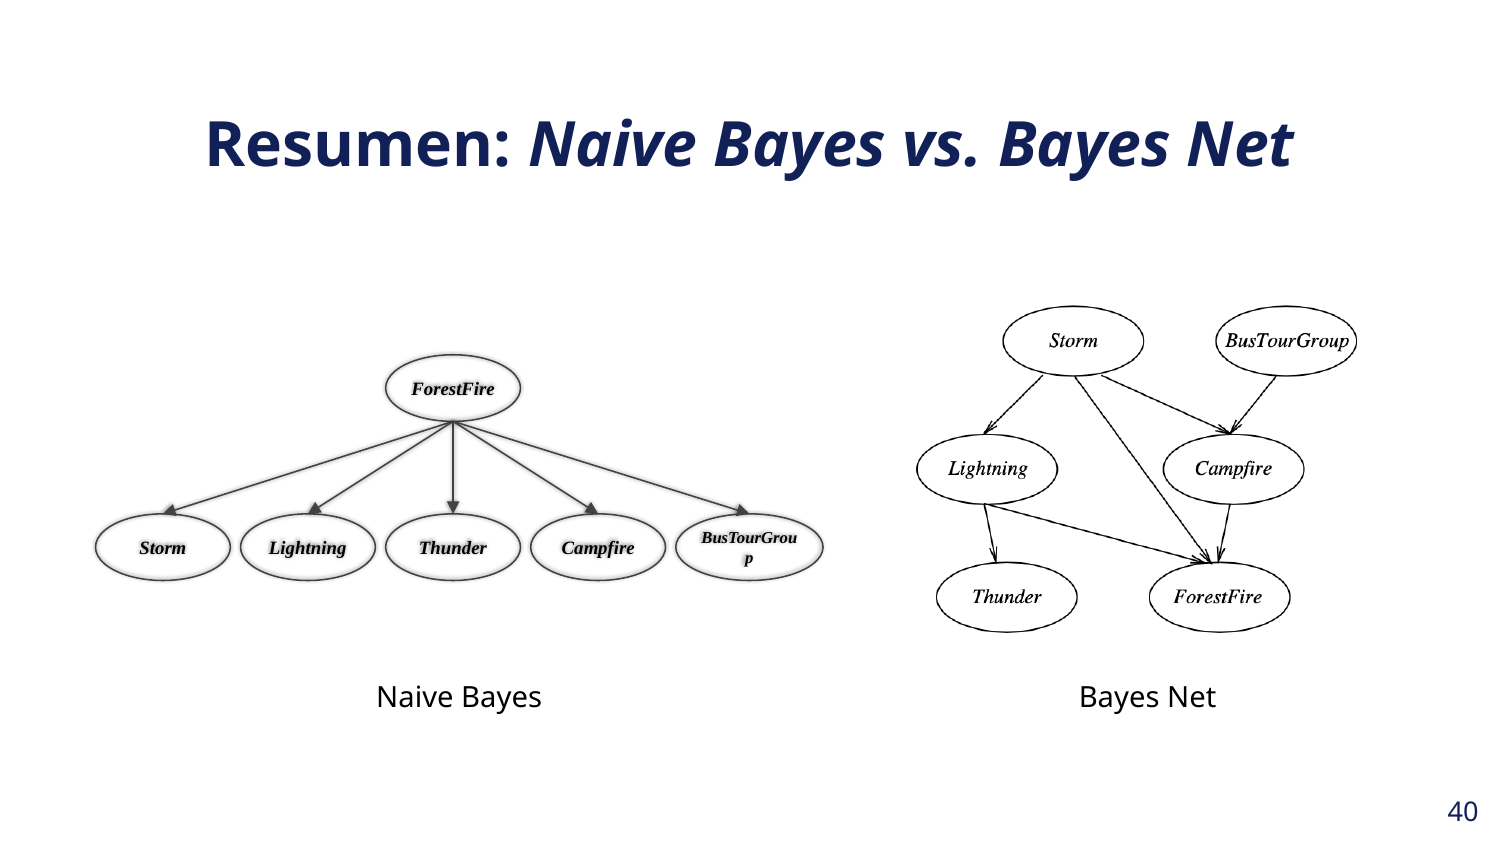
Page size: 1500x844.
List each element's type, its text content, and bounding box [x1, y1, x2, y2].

text_box Bayes Net [915, 654, 1380, 746]
text_box Naive Bayes [95, 646, 823, 746]
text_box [95, 354, 824, 581]
slide_number ‹#› [1403, 779, 1494, 844]
text_box Resumen: Naive Bayes vs. Bayes Net [0, 88, 1500, 183]
picture [915, 288, 1380, 647]
